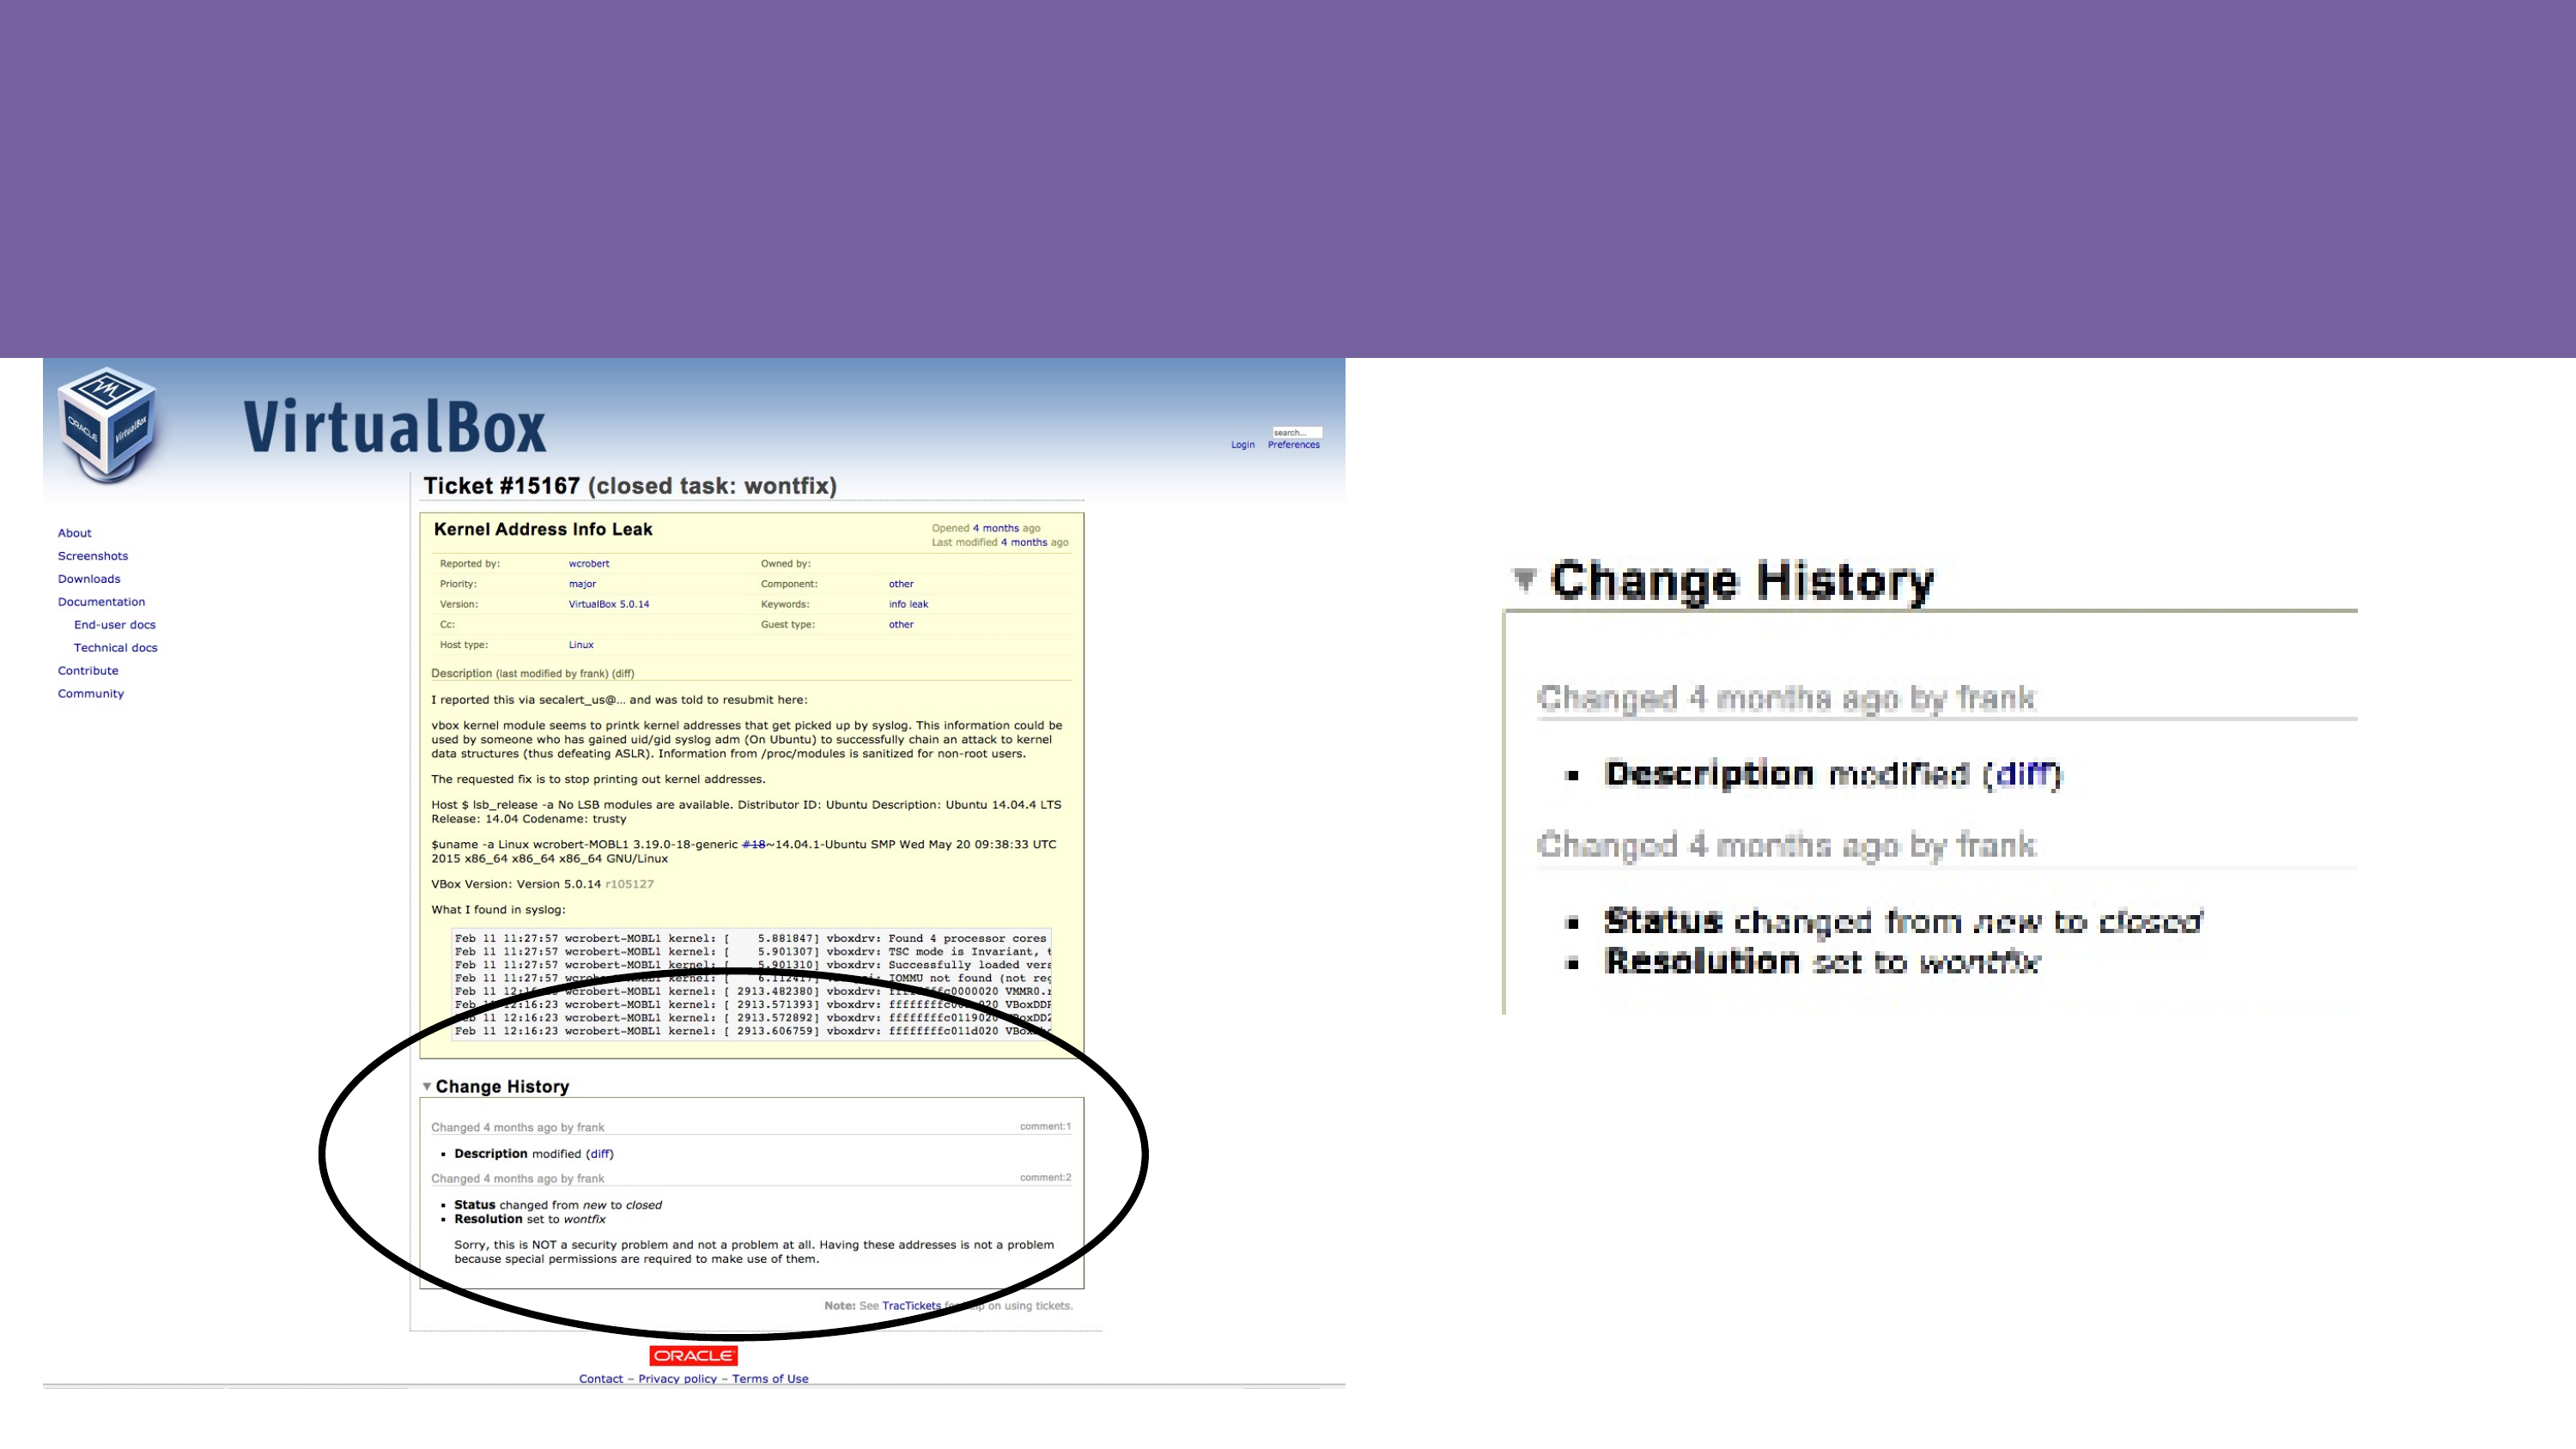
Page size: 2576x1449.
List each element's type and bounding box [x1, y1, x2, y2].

picture [42, 358, 1346, 1389]
picture [1502, 541, 2359, 1015]
text_box [0, 0, 2576, 359]
